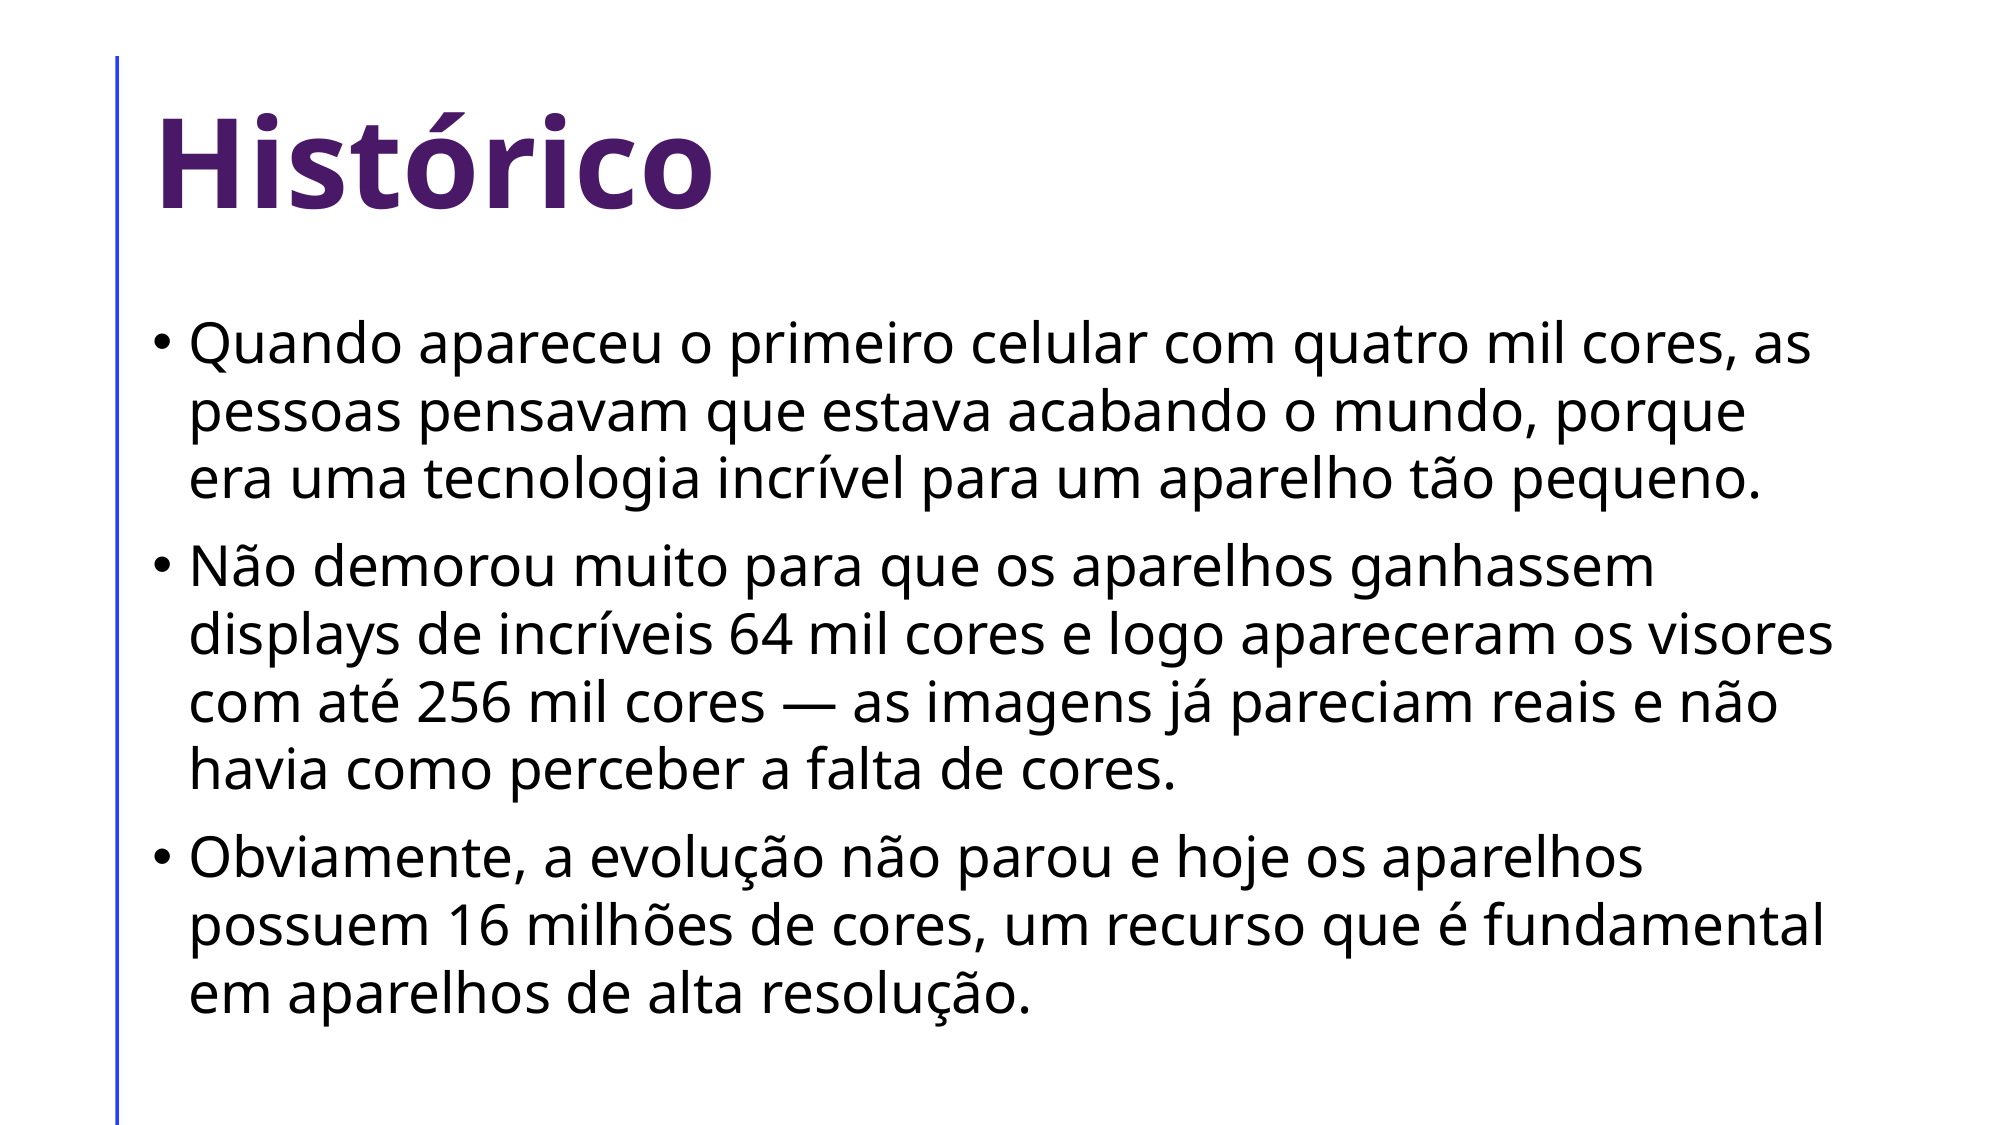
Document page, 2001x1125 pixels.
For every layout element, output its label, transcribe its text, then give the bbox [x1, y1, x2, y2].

list Quando apareceu o primeiro celular com quatro mil cores, as pessoas pensavam que estava acabando o mundo, porque era uma tecnologia incrível para um aparelho tão pequeno. Não demorou muito para que os aparelhos ganhassem displays de incríveis 64 mil cores e logo apareceram os visores com até 256 mil cores — as imagens já pareciam reais e não havia como perceber a falta de cores. Obviamente, a evolução não parou e hoje os aparelhos possuem 16 milhões de cores, um recurso que é fundamental em aparelhos de alta resolução. [137, 299, 1863, 1045]
title Histórico [137, 59, 1863, 278]
